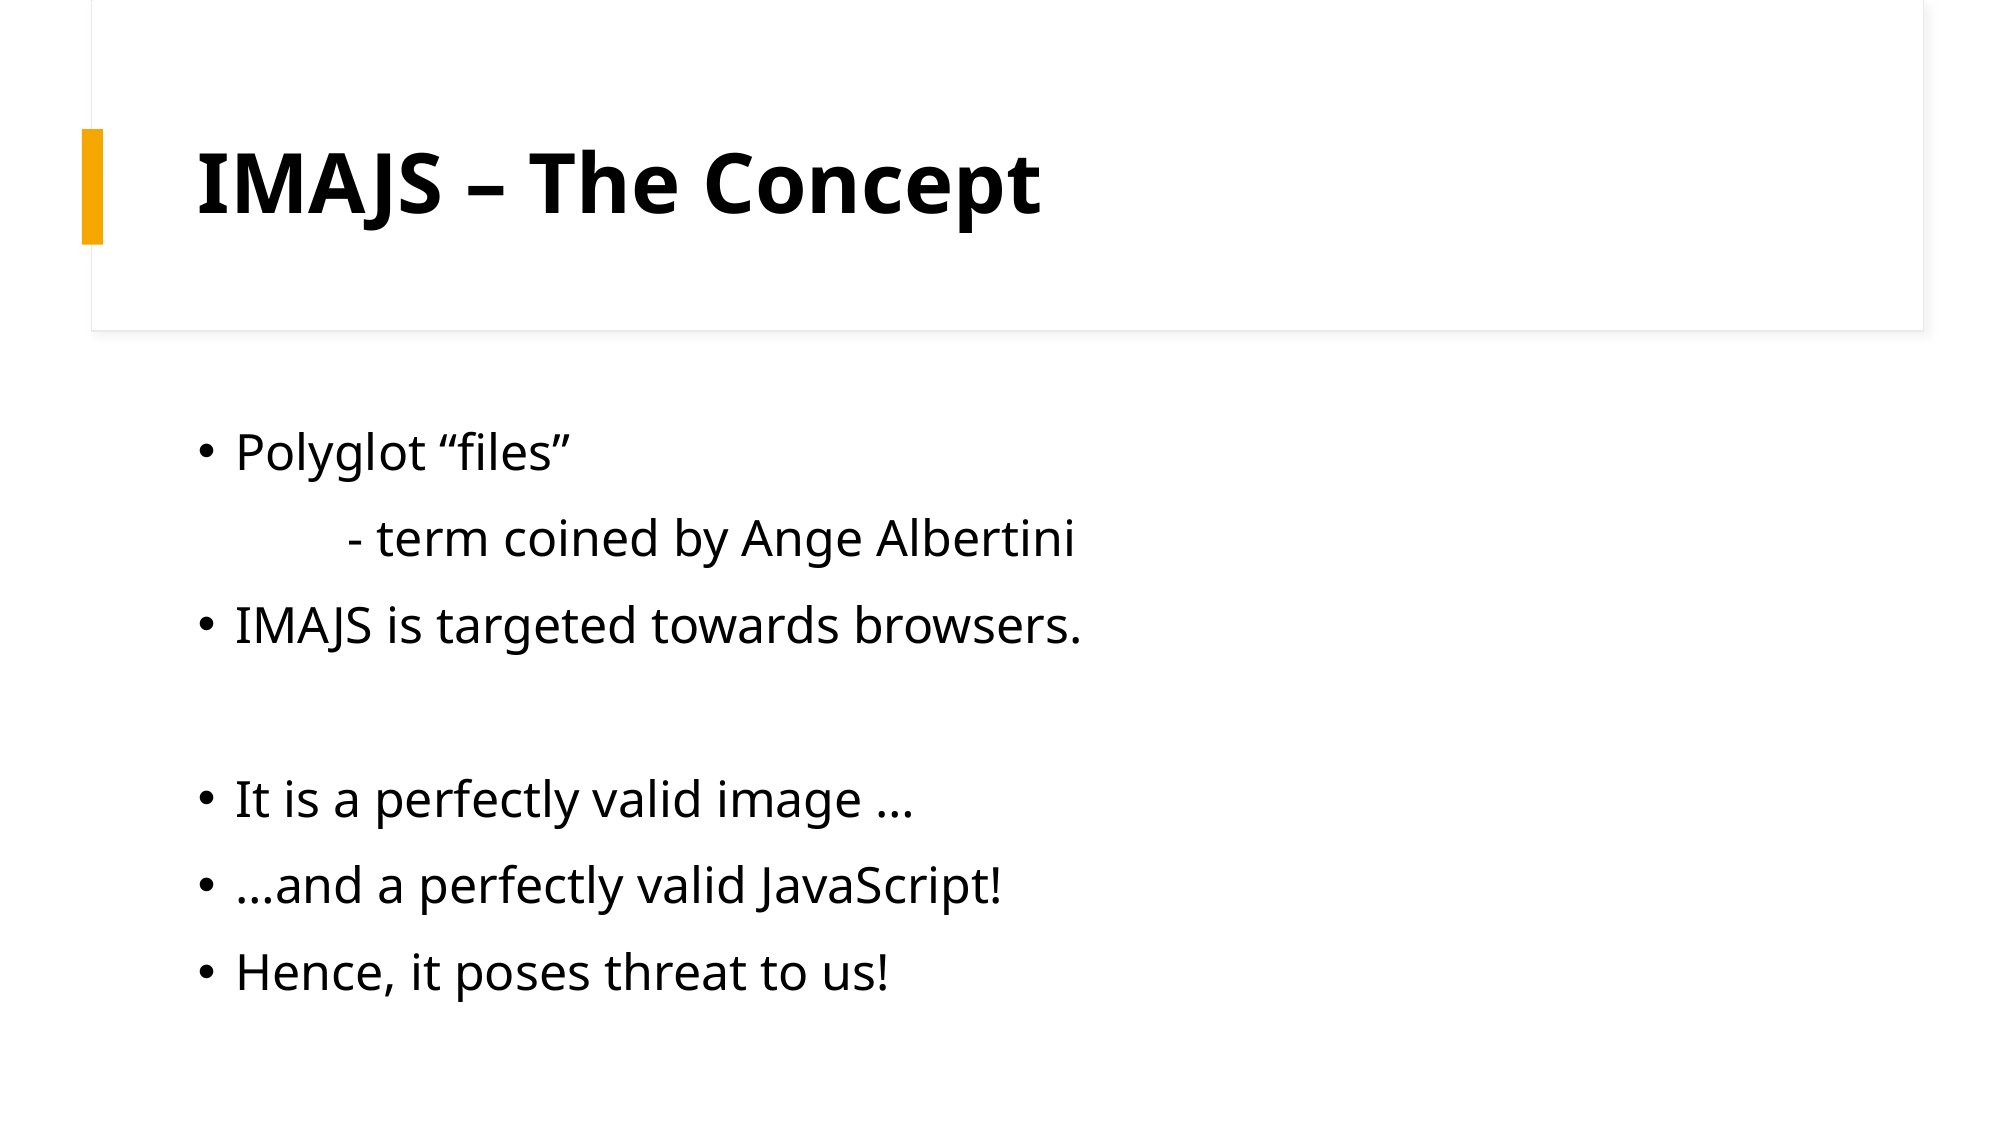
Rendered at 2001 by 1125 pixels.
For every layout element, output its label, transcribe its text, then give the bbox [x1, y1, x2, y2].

list Polyglot “files” - term coined by Ange Albertini IMAJS is targeted towards browsers. It is a perfectly valid image … …and a perfectly valid JavaScript! Hence, it poses threat to us! [183, 406, 1851, 1013]
title IMAJS – The Concept [183, 90, 1851, 284]
